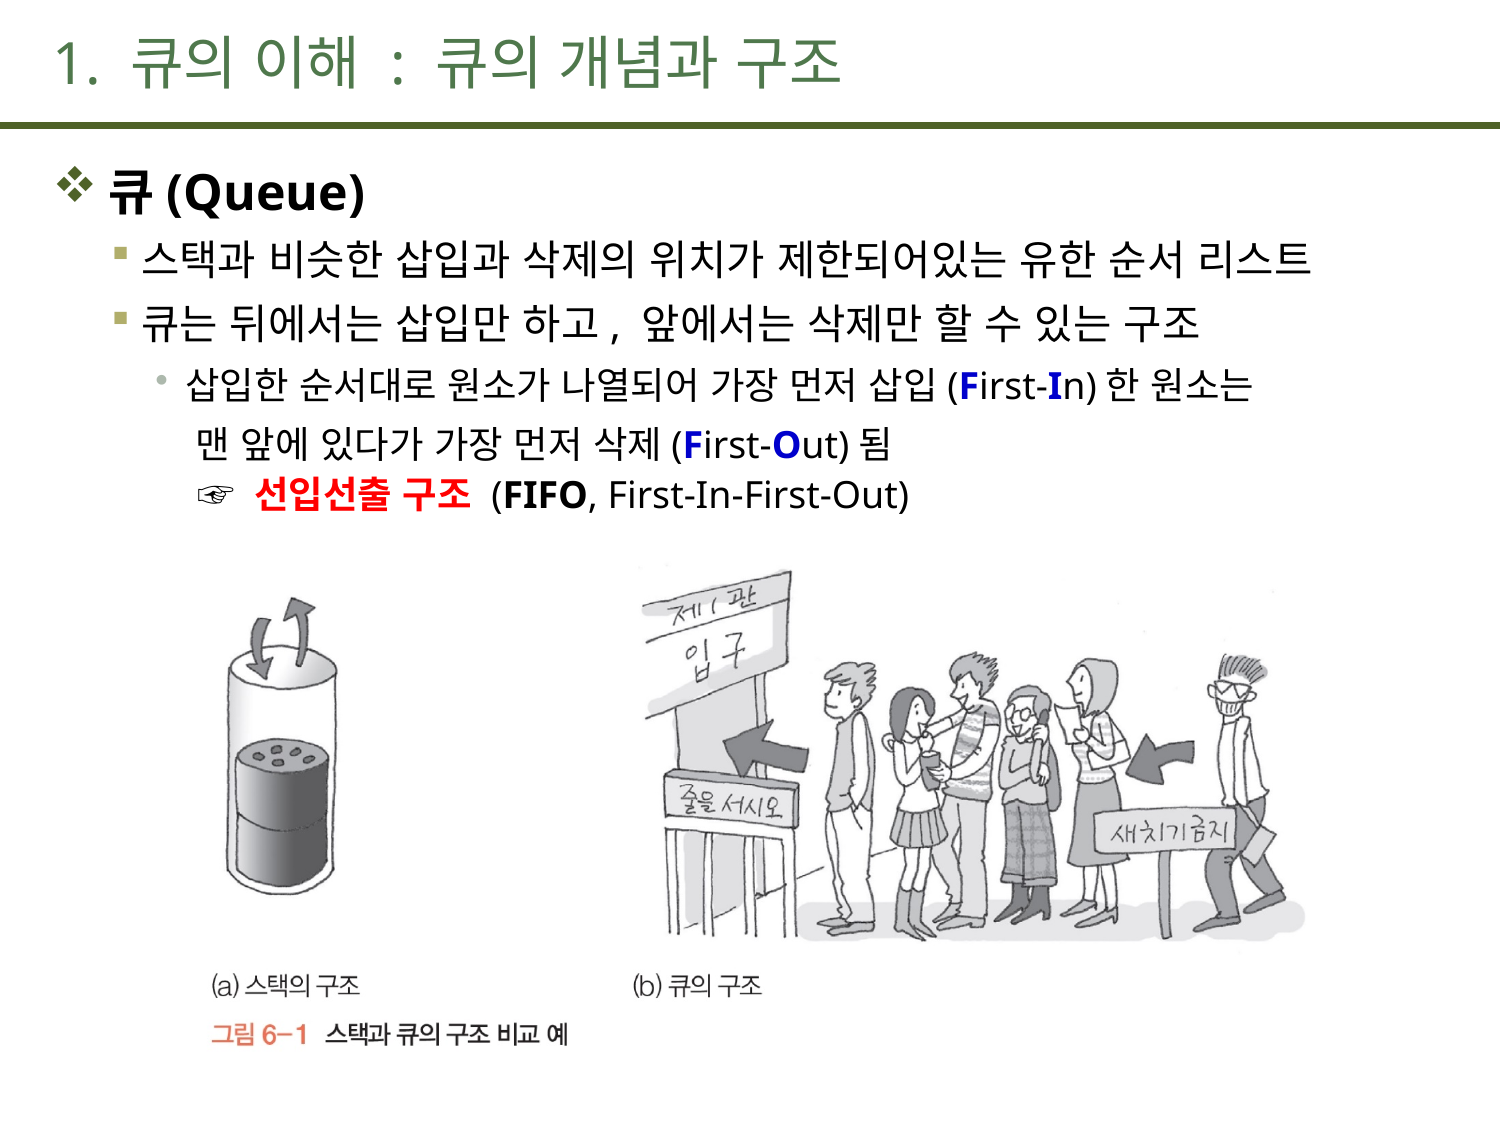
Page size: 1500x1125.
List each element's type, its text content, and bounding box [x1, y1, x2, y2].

list 큐(Queue) 스택과 비슷한 삽입과 삭제의 위치가 제한되어있는 유한 순서 리스트 큐는 뒤에서는 삽입만 하고, 앞에서는 삭제만 할 수 있는 구조 삽입한 순서대로 원소가 나열되어 가장 먼저 삽입(First-In)한 원소는 맨 앞에 있다가 가장 먼저 삭제(First-Out)됨 ☞ 선입선출 구조 (FIFO, First-In-First-Out) [37, 152, 1463, 1091]
title 1. 큐의 이해 : 큐의 개념과 구조 [37, 13, 1278, 109]
picture [196, 558, 1314, 1058]
